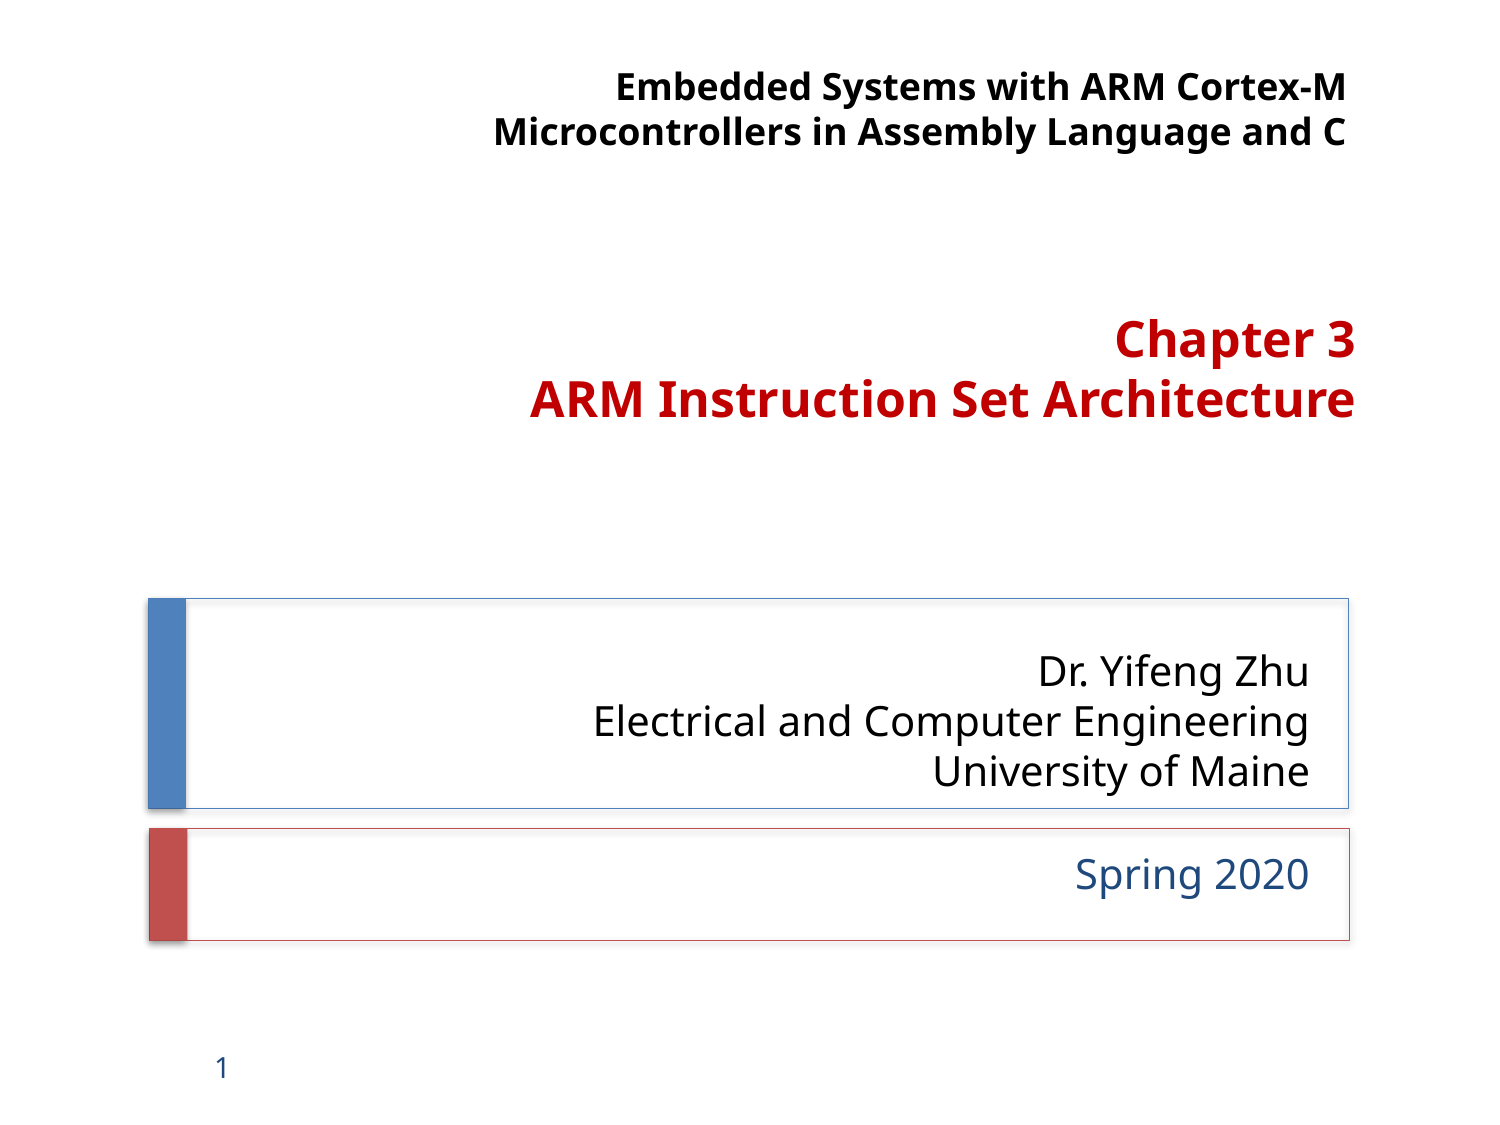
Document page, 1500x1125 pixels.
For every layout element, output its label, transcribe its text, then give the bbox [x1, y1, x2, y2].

title Dr. Yifeng Zhu Electrical and Computer Engineering University of Maine [200, 637, 1325, 800]
text_box Embedded Systems with ARM Cortex-M Microcontrollers in Assembly Language and C [299, 55, 1363, 161]
subtitle Spring 2020 [200, 840, 1325, 929]
slide_number 1 [199, 1042, 400, 1103]
text_box Chapter 3 ARM Instruction Set Architecture [515, 299, 1372, 435]
